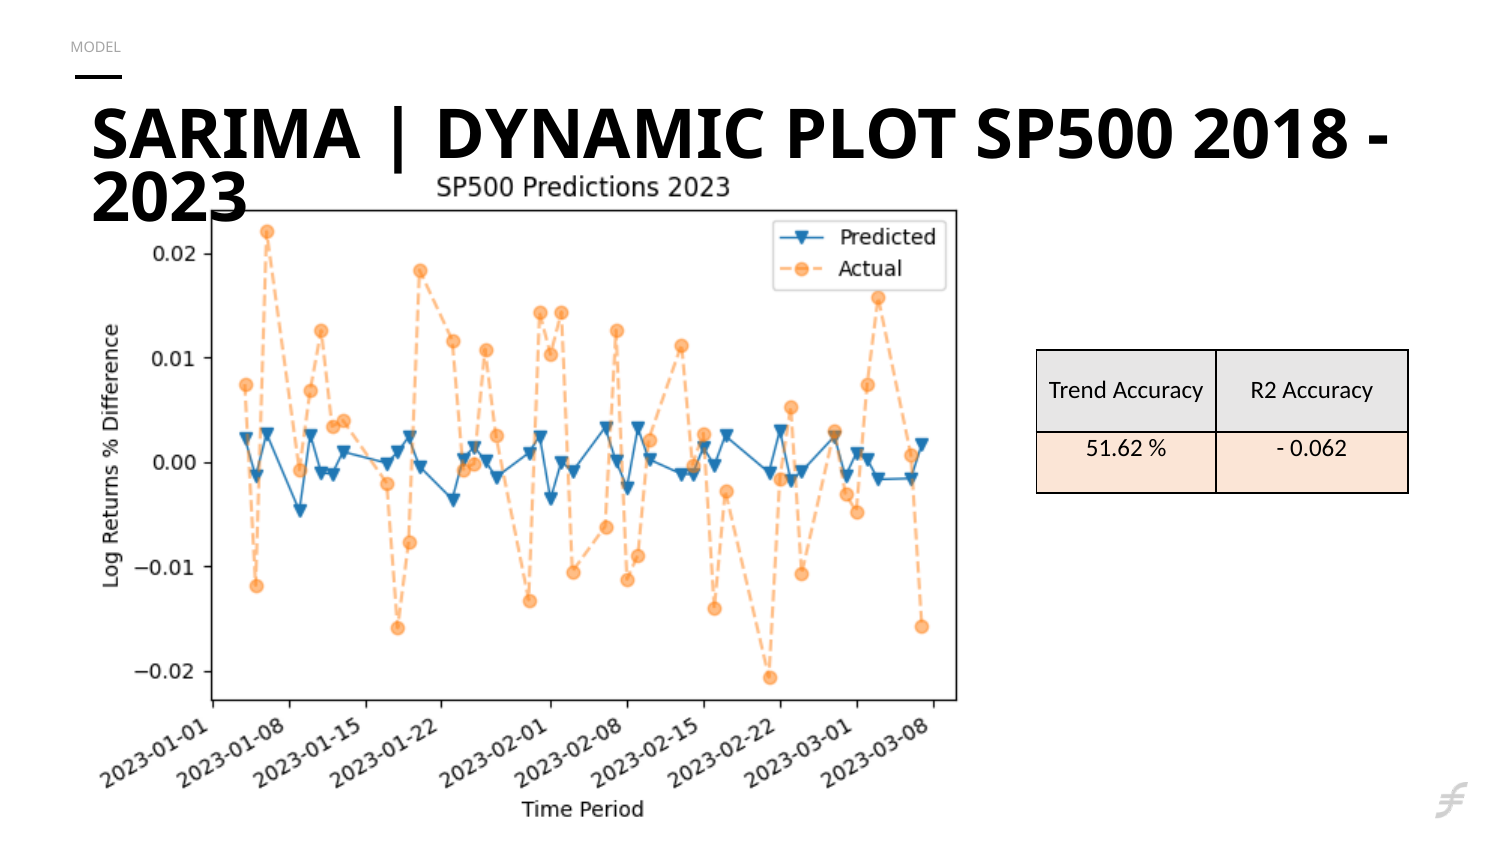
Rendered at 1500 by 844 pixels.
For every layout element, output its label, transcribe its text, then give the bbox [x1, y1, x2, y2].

table_header R2 Accuracy [1217, 351, 1407, 431]
picture [1435, 782, 1468, 819]
text_box Sarima | Dynamic plot sp500 2018 - 2023 [76, 102, 1460, 179]
picture [91, 123, 1052, 844]
table_header Trend Accuracy [1052, 351, 1215, 431]
text_box MODEL [63, 26, 741, 62]
table_cell - 0.062 [1217, 433, 1407, 492]
table_cell 51.62 % [1052, 433, 1215, 492]
